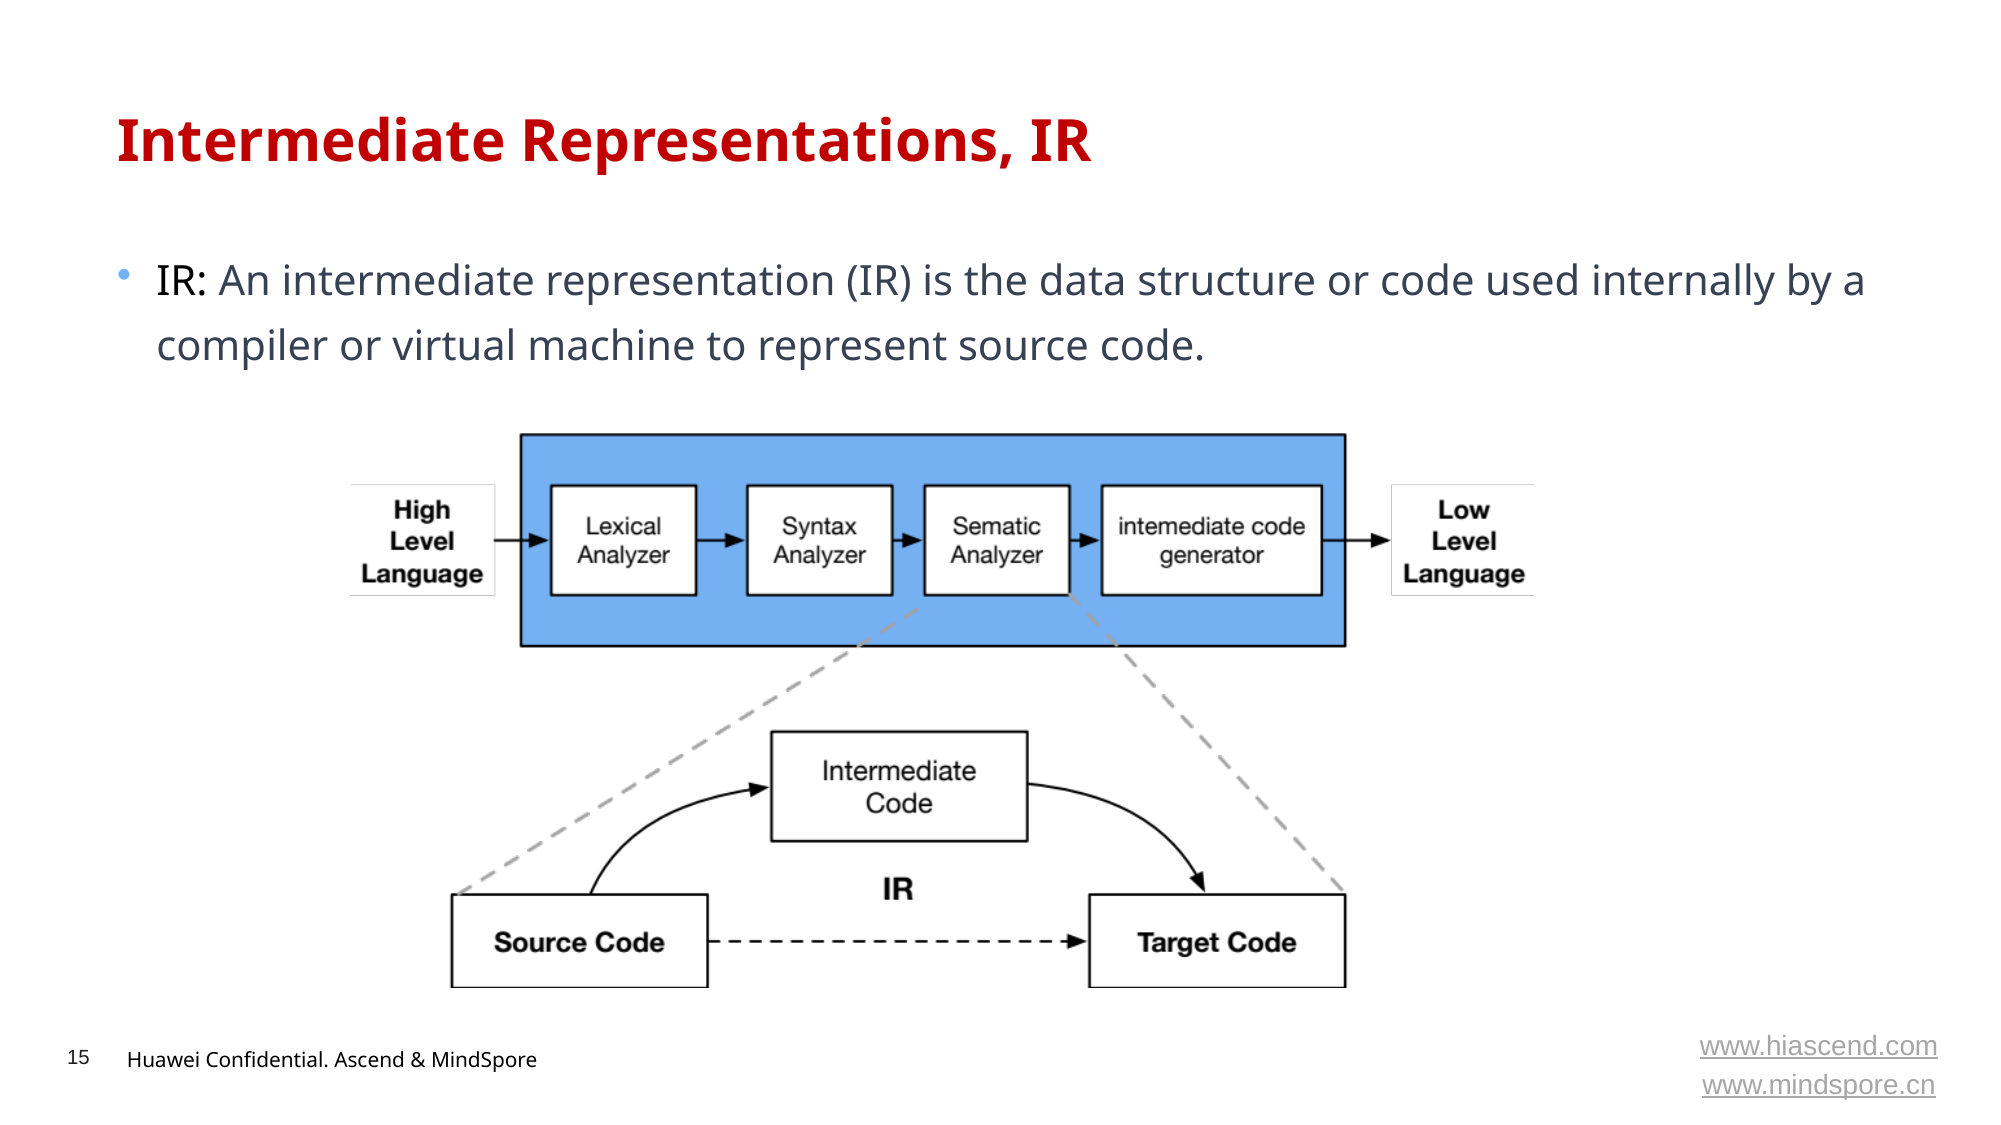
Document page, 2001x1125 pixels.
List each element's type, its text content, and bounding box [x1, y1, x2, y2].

picture [350, 432, 1535, 988]
title Intermediate Representations, IR [102, 90, 1901, 187]
list IR: An intermediate representation (IR) is the data structure or code used internally by a compiler or virtual machine to represent source code. [102, 231, 1901, 988]
